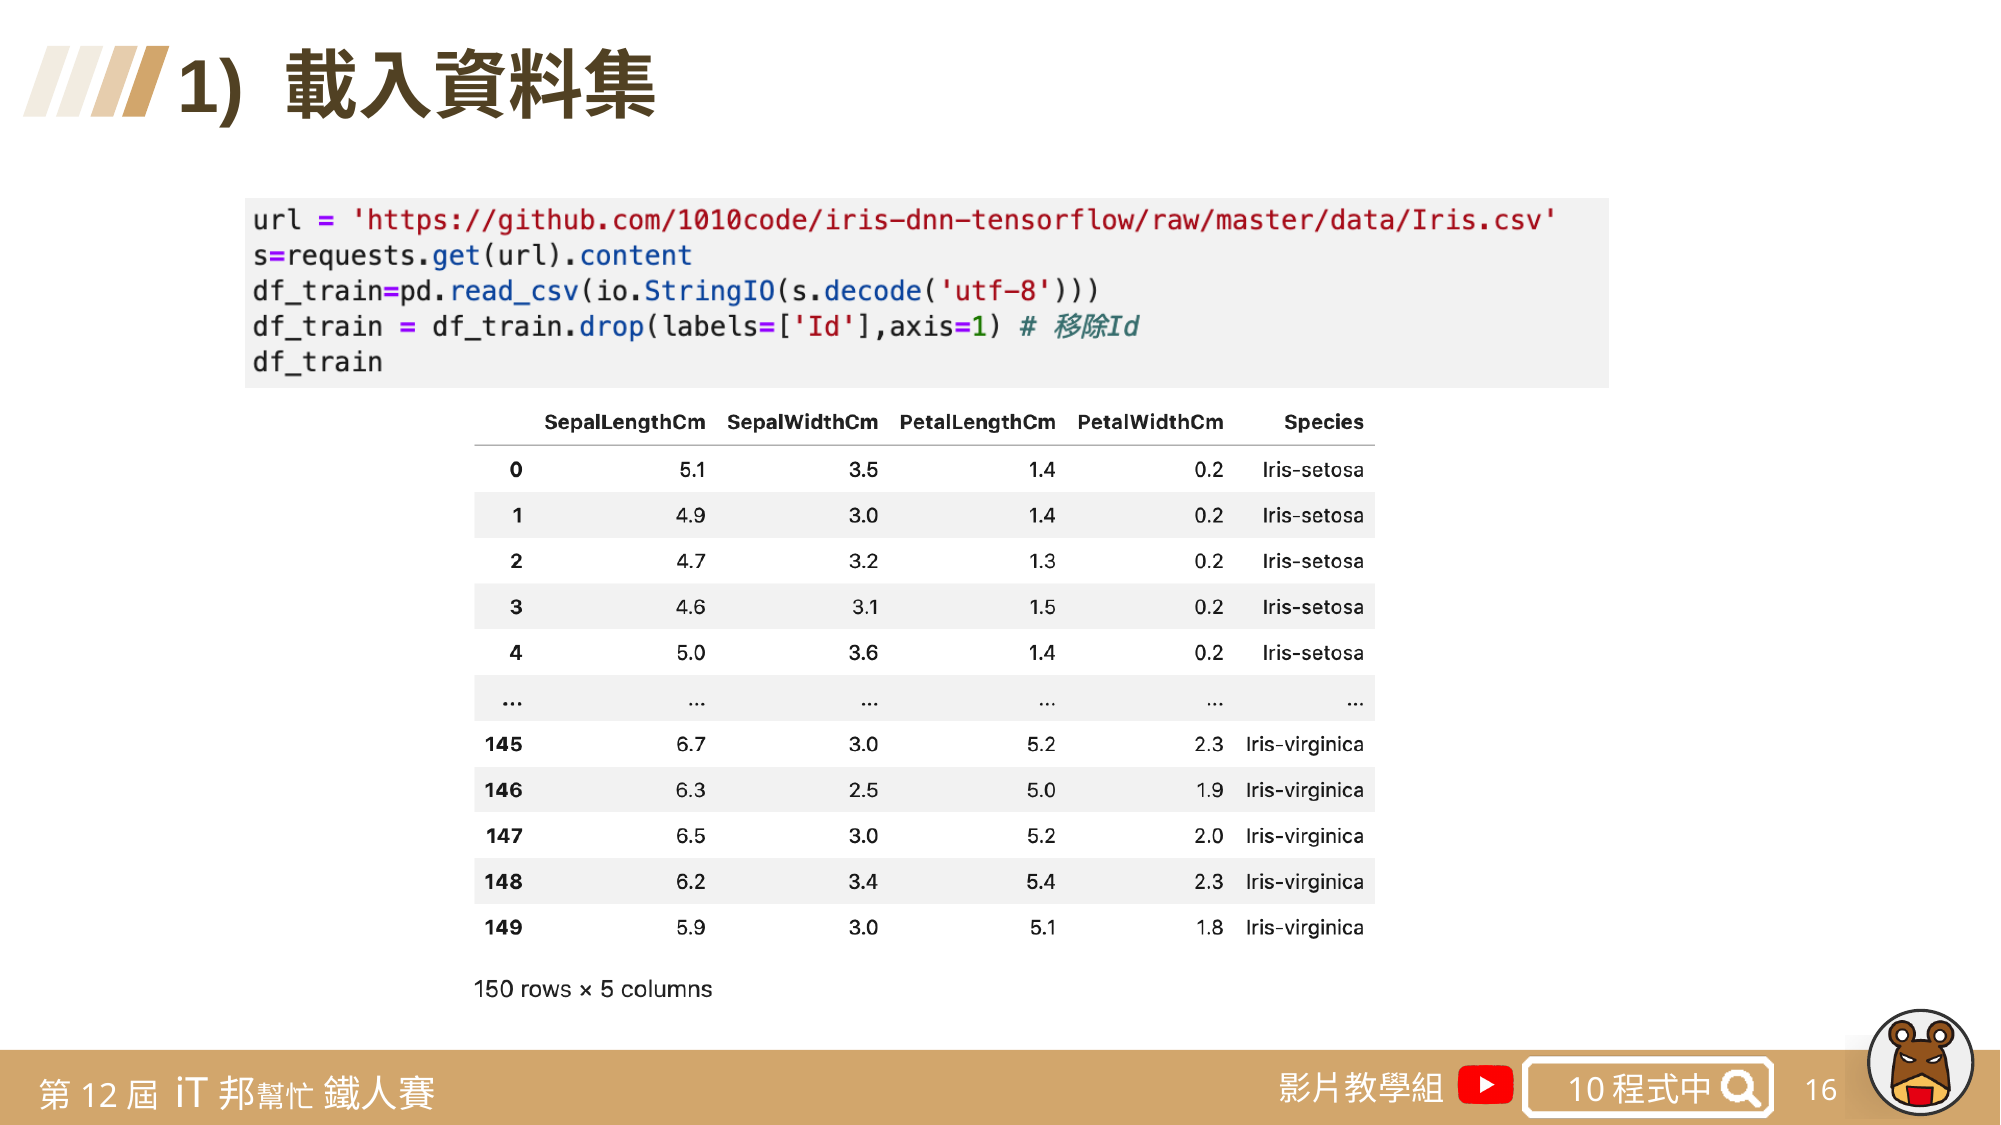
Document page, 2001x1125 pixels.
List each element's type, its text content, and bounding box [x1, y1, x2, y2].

list 1) 載入資料集 [162, 40, 1691, 138]
picture [245, 198, 1609, 388]
picture [469, 405, 1385, 1007]
picture [1410, 962, 1774, 1125]
picture [1871, 1012, 1971, 1112]
